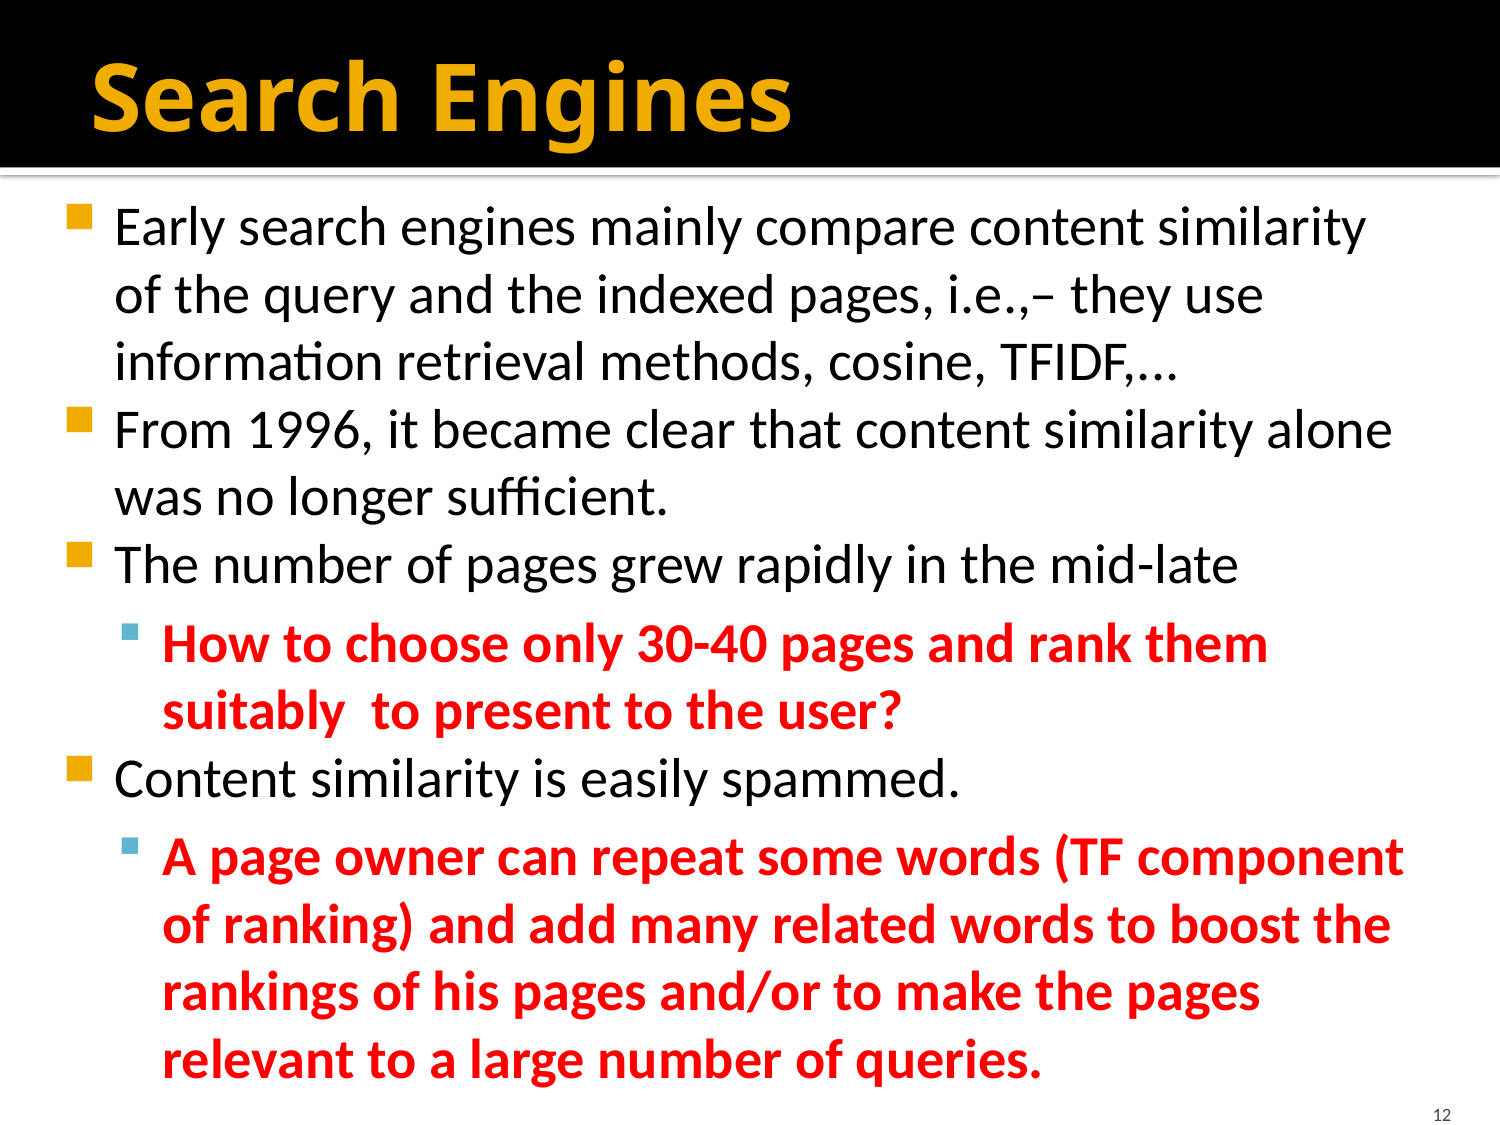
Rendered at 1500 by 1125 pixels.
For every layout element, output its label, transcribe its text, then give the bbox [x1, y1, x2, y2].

title Search Engines [75, 12, 1425, 174]
slide_number 12 [1345, 1080, 1467, 1125]
list Early search engines mainly compare content similarity of the query and the indexed pages, i.e.,– they use information retrieval methods, cosine, TFIDF,... From 1996, it became clear that content similarity alone was no longer sufficient. The number of pages grew rapidly in the mid-late How to choose only 30-40 pages and rank them suitably to present to the user? Content similarity is easily spammed. A page owner can repeat some words (TF component of ranking) and add many related words to boost the rankings of his pages and/or to make the pages relevant to a large number of queries. [33, 174, 1426, 1100]
